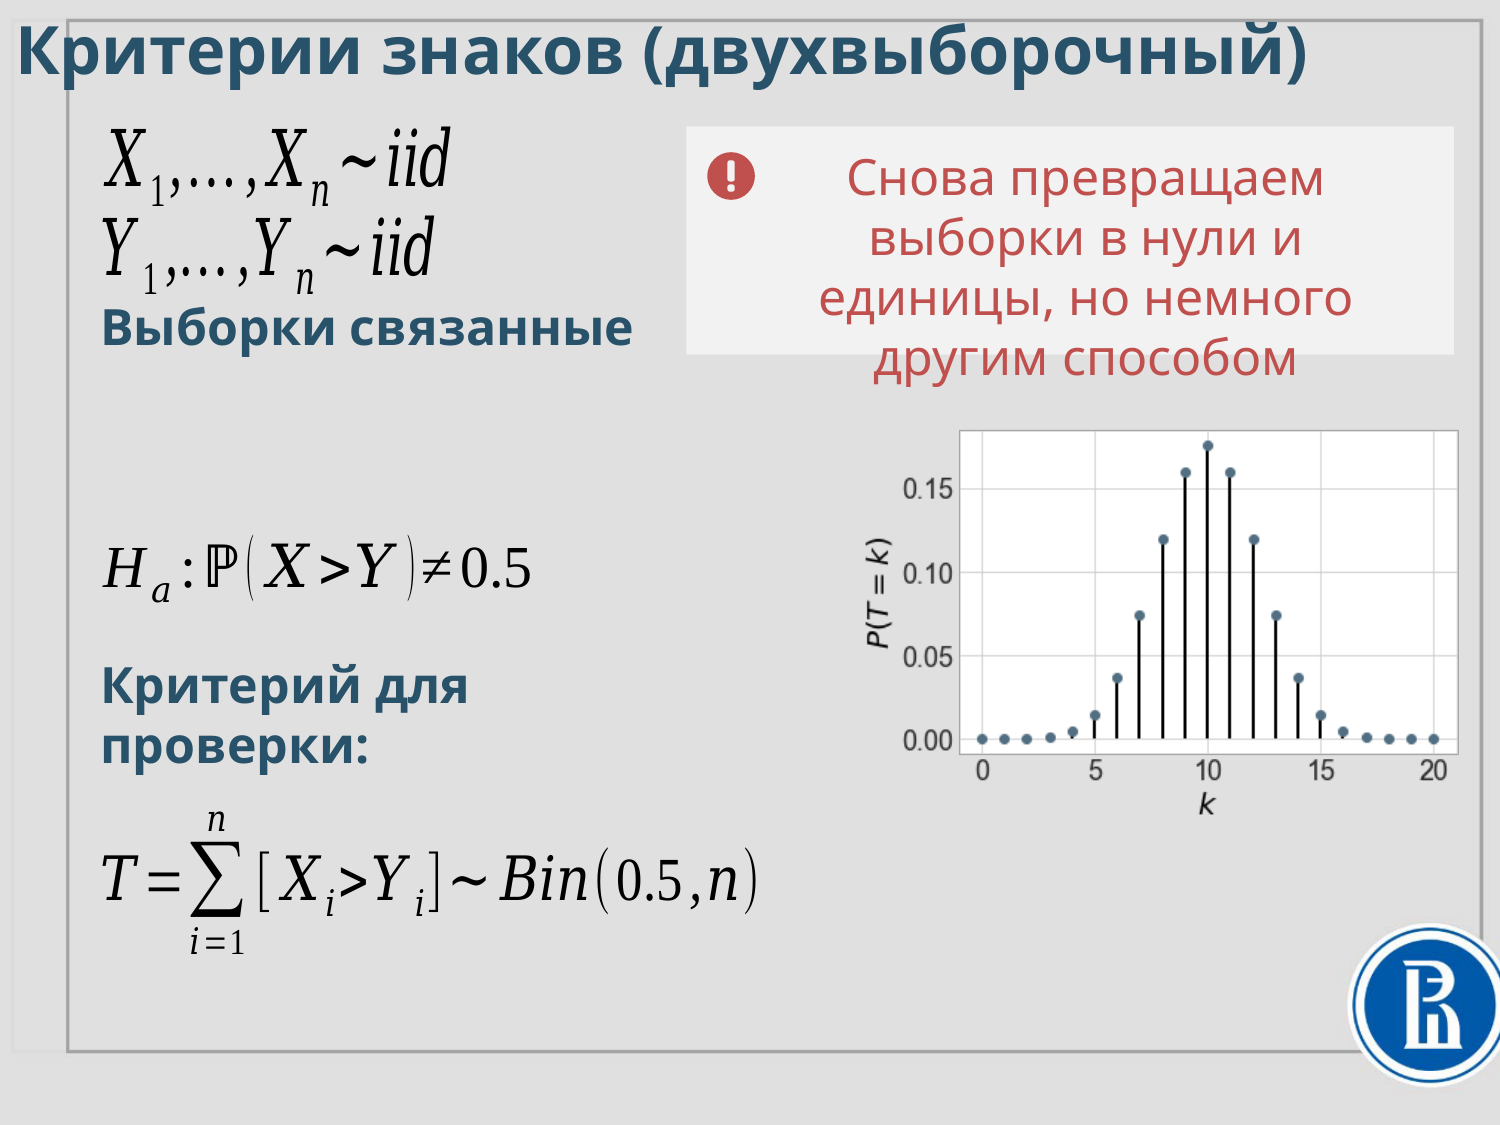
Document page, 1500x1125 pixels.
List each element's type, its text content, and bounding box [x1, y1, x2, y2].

text_box [686, 126, 1455, 355]
text_box Критерий для проверки: [100, 679, 643, 748]
text_box [707, 152, 755, 200]
text_box [88, 550, 1459, 1125]
picture [0, 102, 1500, 1125]
text_box Снова превращаем выборки в нули и единицы, но немного другим способом [750, 137, 1422, 393]
text_box Выборки связанные [100, 295, 686, 351]
title Критерии знаков (двухвыборочный) [0, 0, 1500, 102]
